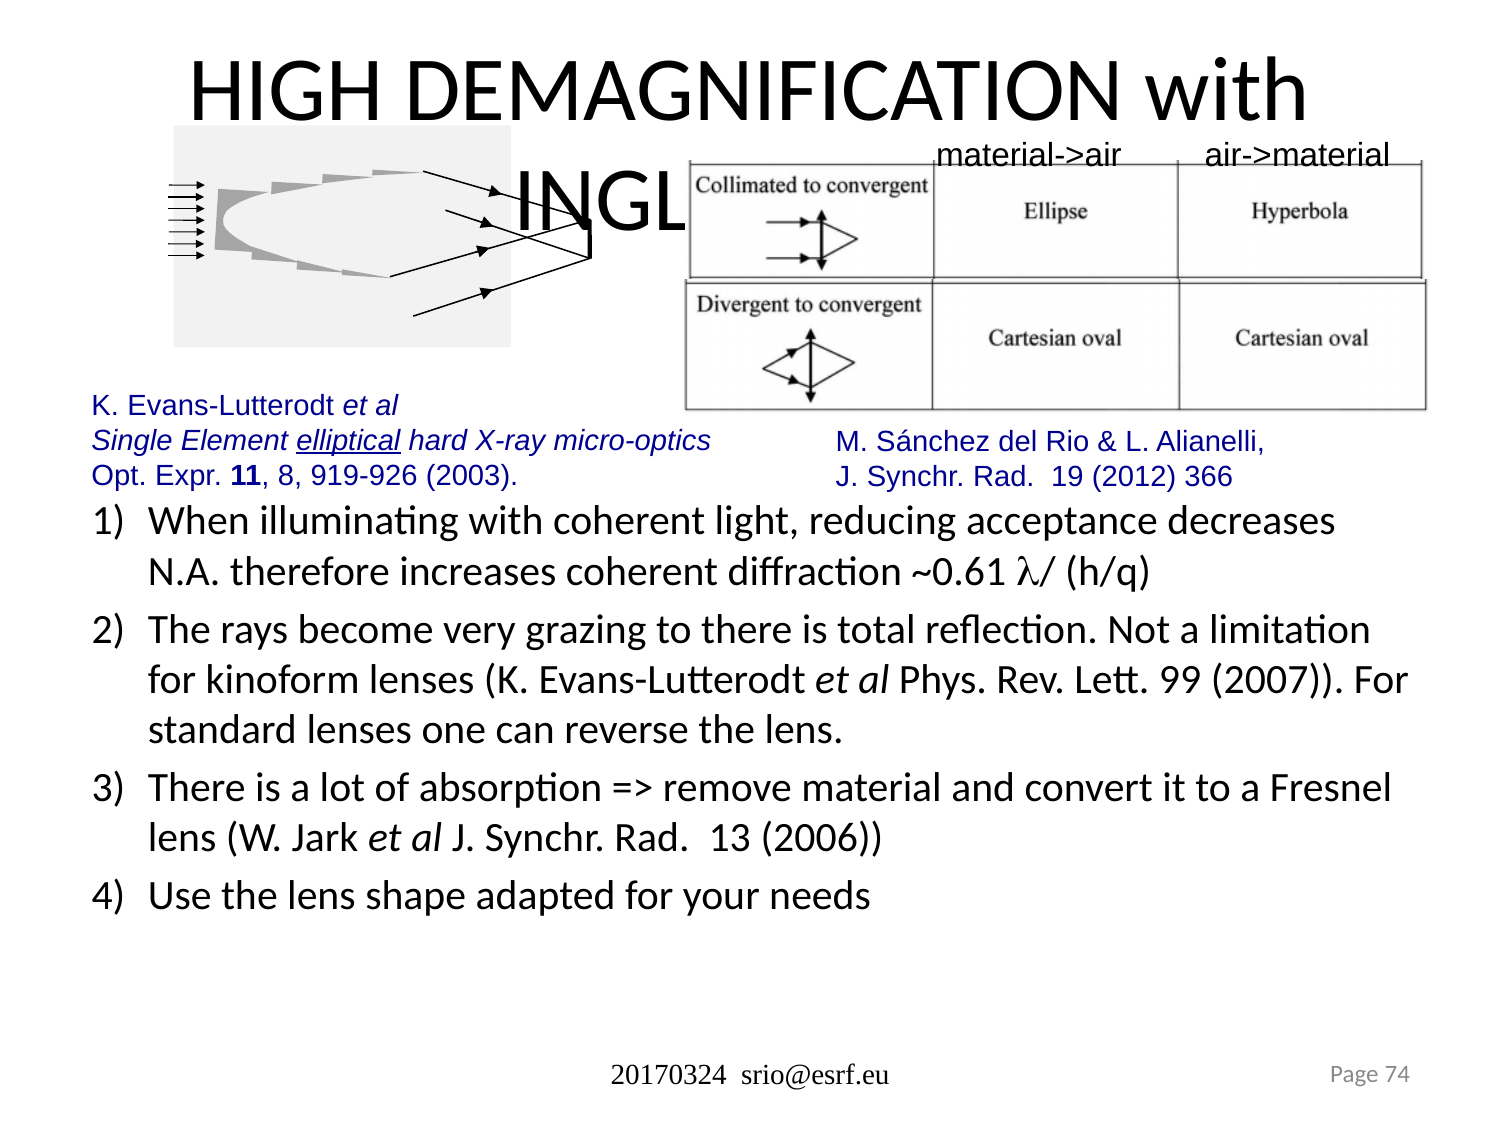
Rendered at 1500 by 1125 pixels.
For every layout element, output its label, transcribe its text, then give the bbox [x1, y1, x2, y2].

slide_number Page 74 [1074, 1042, 1425, 1103]
text_box M. Sánchez del Rio & L. Alianelli, J. Synchr. Rad. 19 (2012) 366 [820, 414, 1453, 535]
list When illuminating with coherent light, reducing acceptance decreases N.A. therefore increases coherent diffraction ~0.61 l/ (h/q) The rays become very grazing to there is total reflection. Not a limitation for kinoform lenses (K. Evans-Lutterodt et al Phys. Rev. Lett. 99 (2007)). For standard lenses one can reverse the lens. There is a lot of absorption => remove material and convert it to a Fresnel lens (W. Jark et al J. Synchr. Rad. 13 (2006)) Use the lens shape adapted for your needs [76, 485, 1428, 959]
picture [682, 160, 1429, 414]
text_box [167, 125, 591, 348]
text_box K. Evans-Lutterodt et al Single Element elliptical hard X-ray micro-optics Opt. Expr. 11, 8, 919-926 (2003). [76, 379, 774, 499]
text_box material->air air->material [921, 125, 1459, 180]
footer 20170324 srio@esrf.eu [512, 1042, 988, 1103]
title HIGH DEMAGNIFICATION with SINGLE LENSES [75, 45, 1425, 233]
